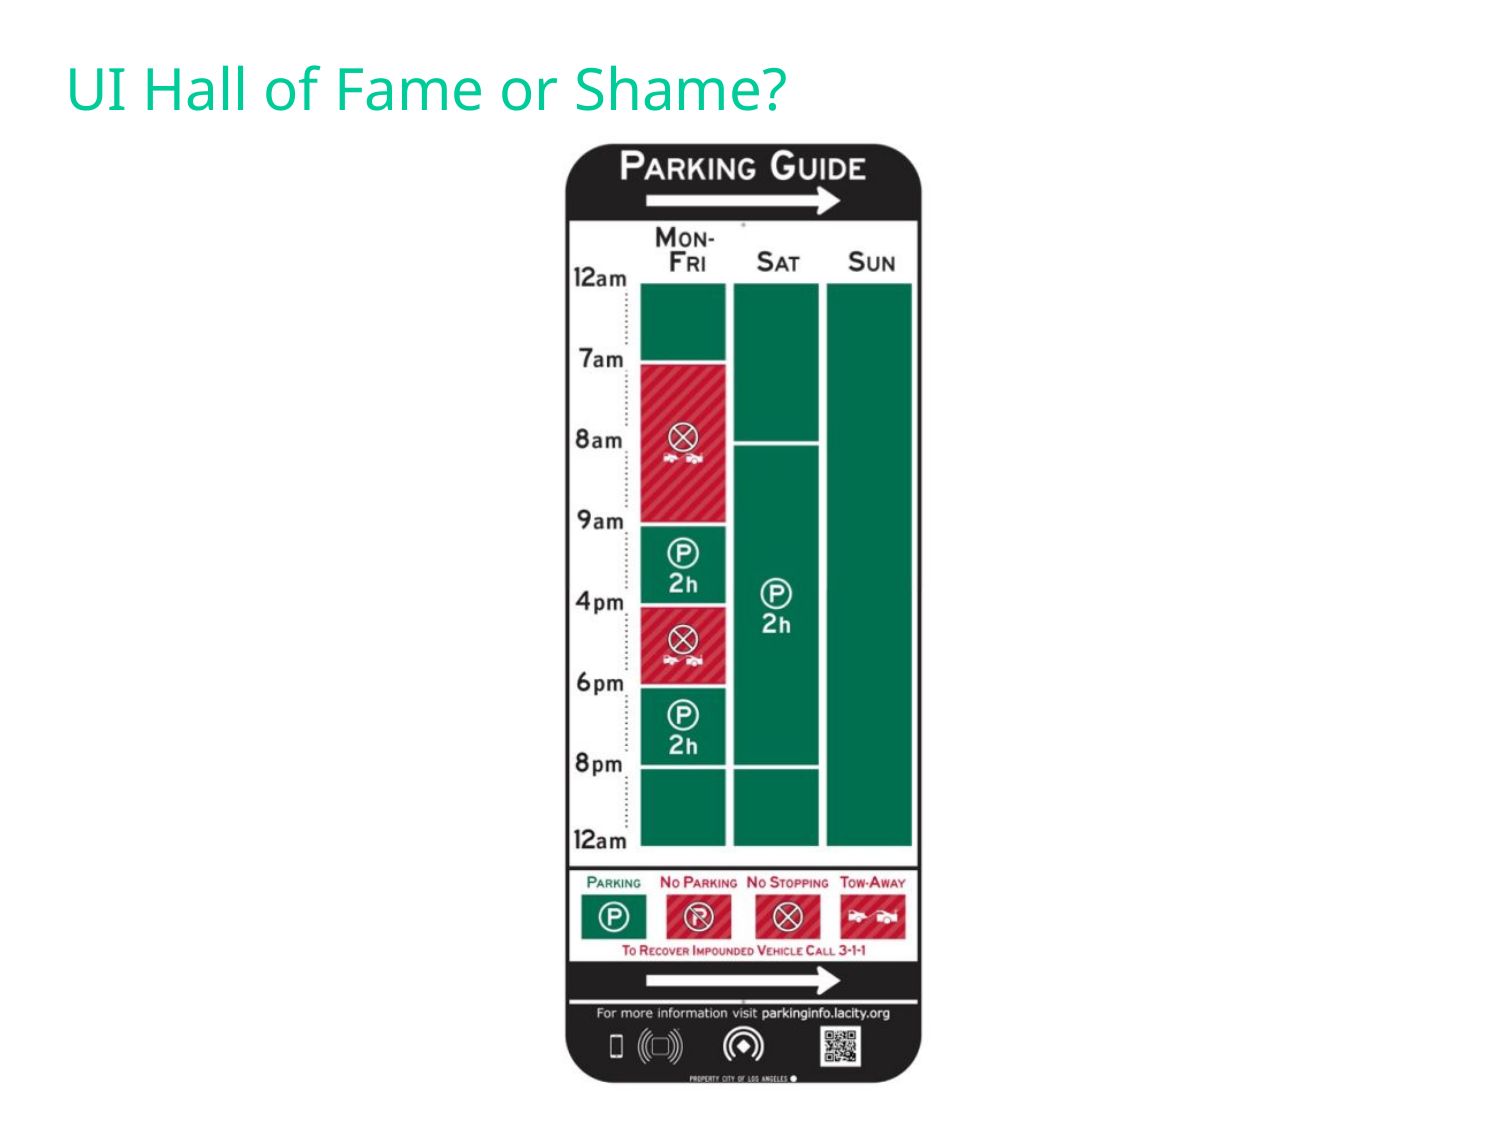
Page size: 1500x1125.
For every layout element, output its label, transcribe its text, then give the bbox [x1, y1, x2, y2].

title UI Hall of Fame or Shame? [49, 24, 1438, 151]
picture [377, 134, 1110, 1091]
